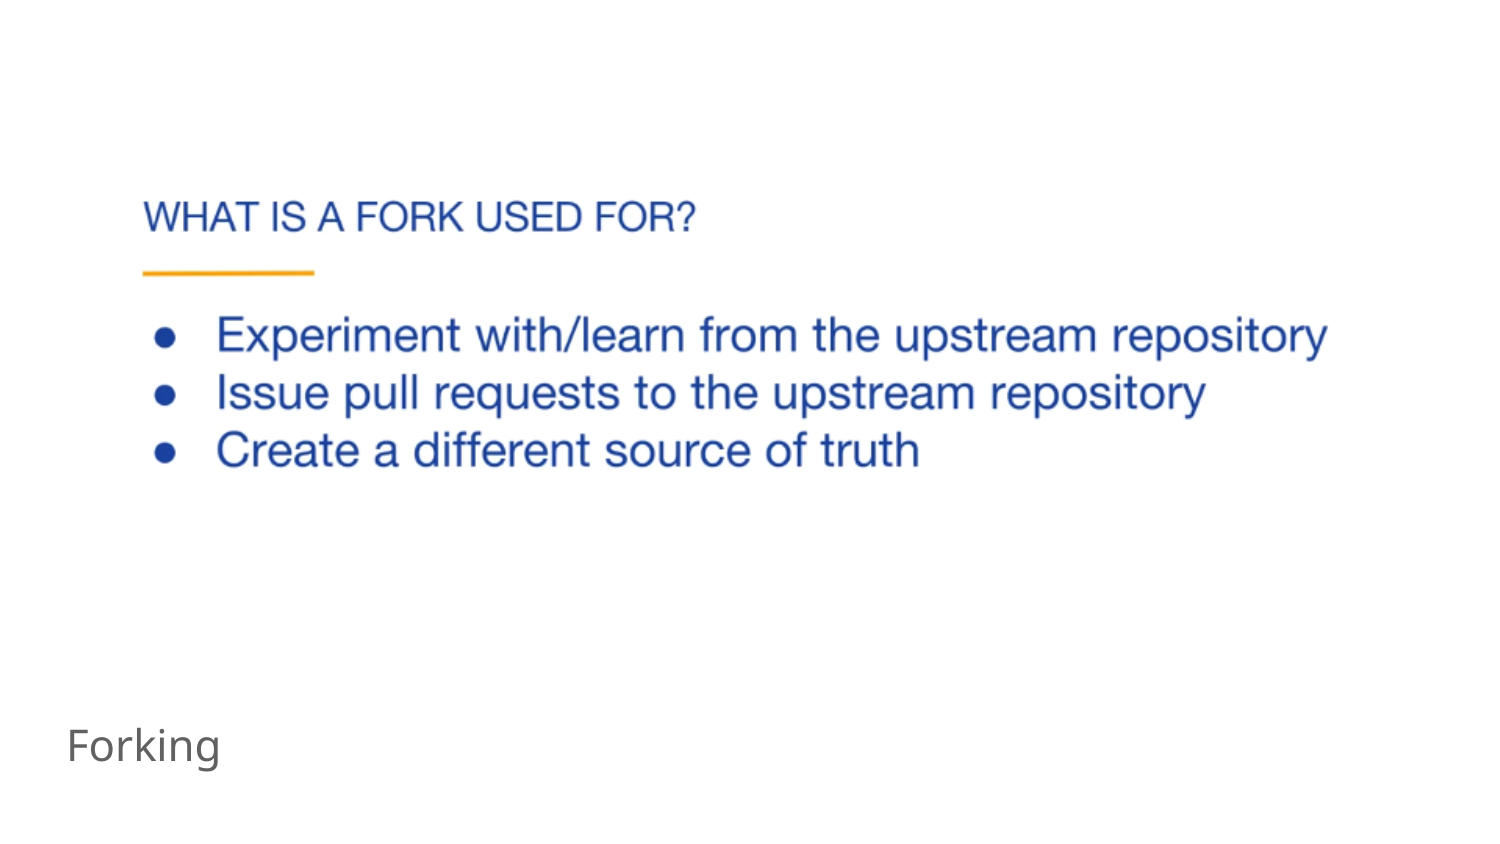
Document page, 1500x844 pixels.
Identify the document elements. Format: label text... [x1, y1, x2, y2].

picture [106, 180, 1439, 553]
list Forking [51, 695, 1036, 794]
